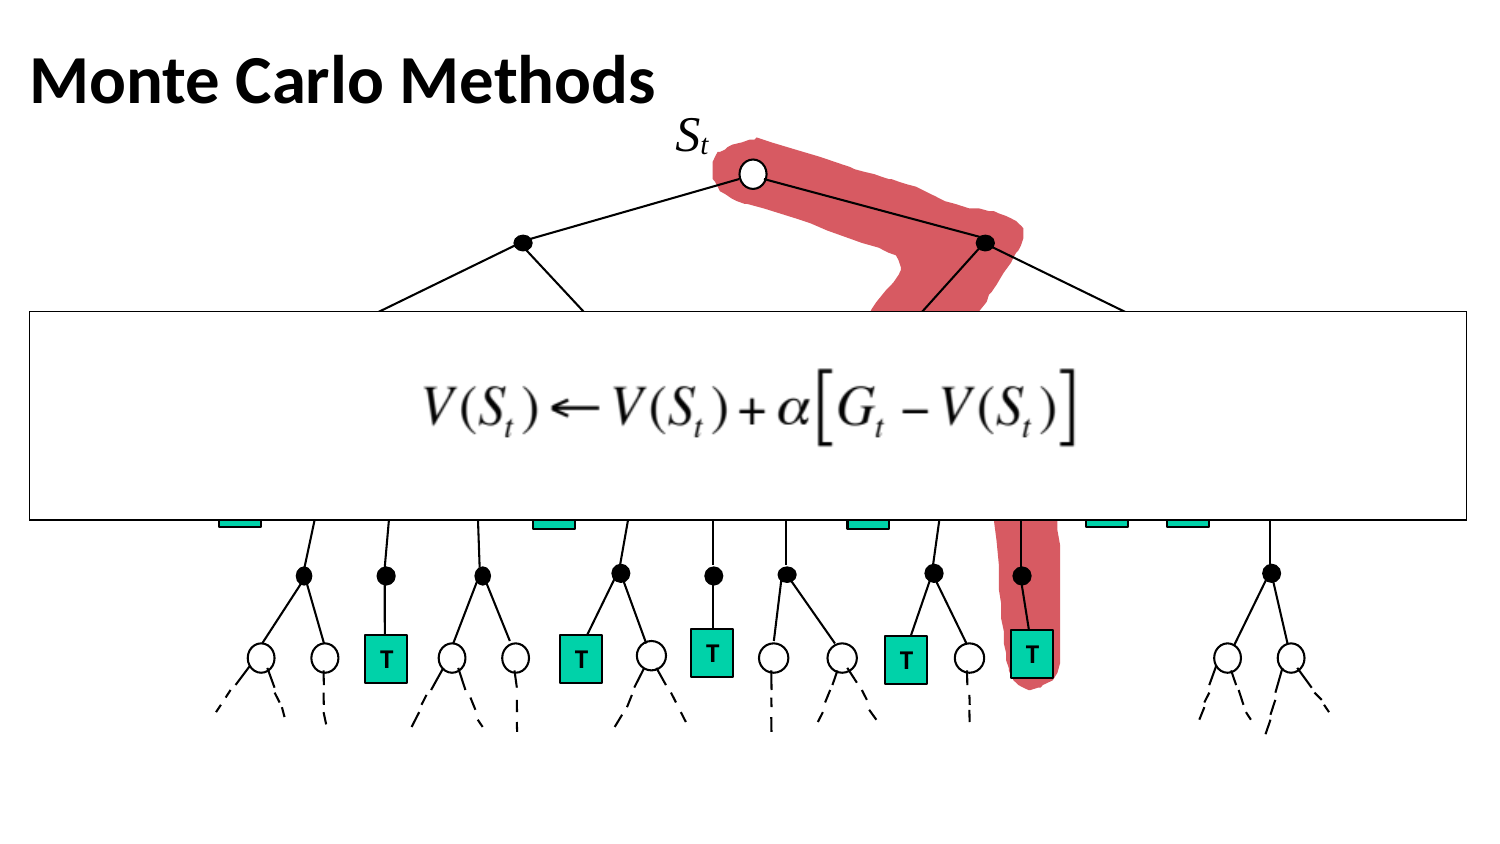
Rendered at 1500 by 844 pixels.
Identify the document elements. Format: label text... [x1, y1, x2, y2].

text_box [847, 480, 890, 529]
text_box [1010, 629, 1053, 678]
picture [416, 364, 1082, 451]
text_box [365, 635, 407, 683]
text_box St [660, 93, 724, 159]
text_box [884, 636, 927, 685]
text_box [1167, 478, 1209, 527]
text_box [532, 480, 575, 529]
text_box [1085, 478, 1128, 527]
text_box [215, 159, 1330, 735]
title Monte Carlo Methods [0, 0, 1294, 164]
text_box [219, 478, 262, 527]
text_box [724, 137, 827, 159]
text_box [1330, 311, 1467, 521]
text_box [29, 311, 215, 521]
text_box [559, 635, 602, 683]
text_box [691, 628, 733, 677]
